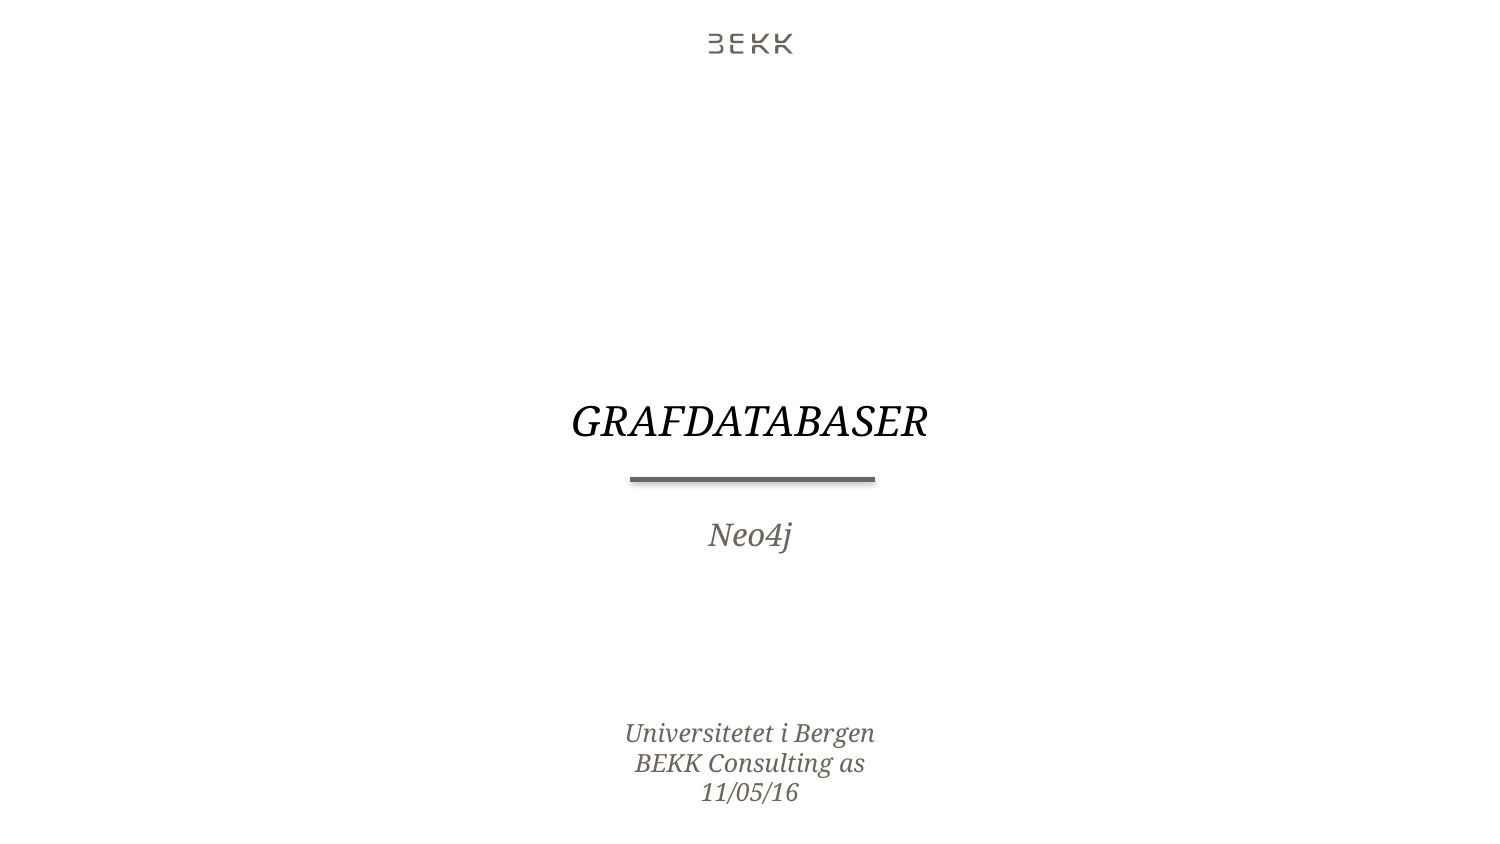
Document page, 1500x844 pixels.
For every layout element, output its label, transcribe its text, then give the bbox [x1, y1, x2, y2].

list Universitetet i Bergen [389, 717, 1111, 747]
title Grafdatabaser [389, 394, 1111, 445]
subtitle Neo4j [389, 510, 1111, 679]
list 11/05/16 [389, 776, 1111, 808]
picture [709, 33, 793, 54]
list BEKK Consulting as [389, 747, 1111, 776]
